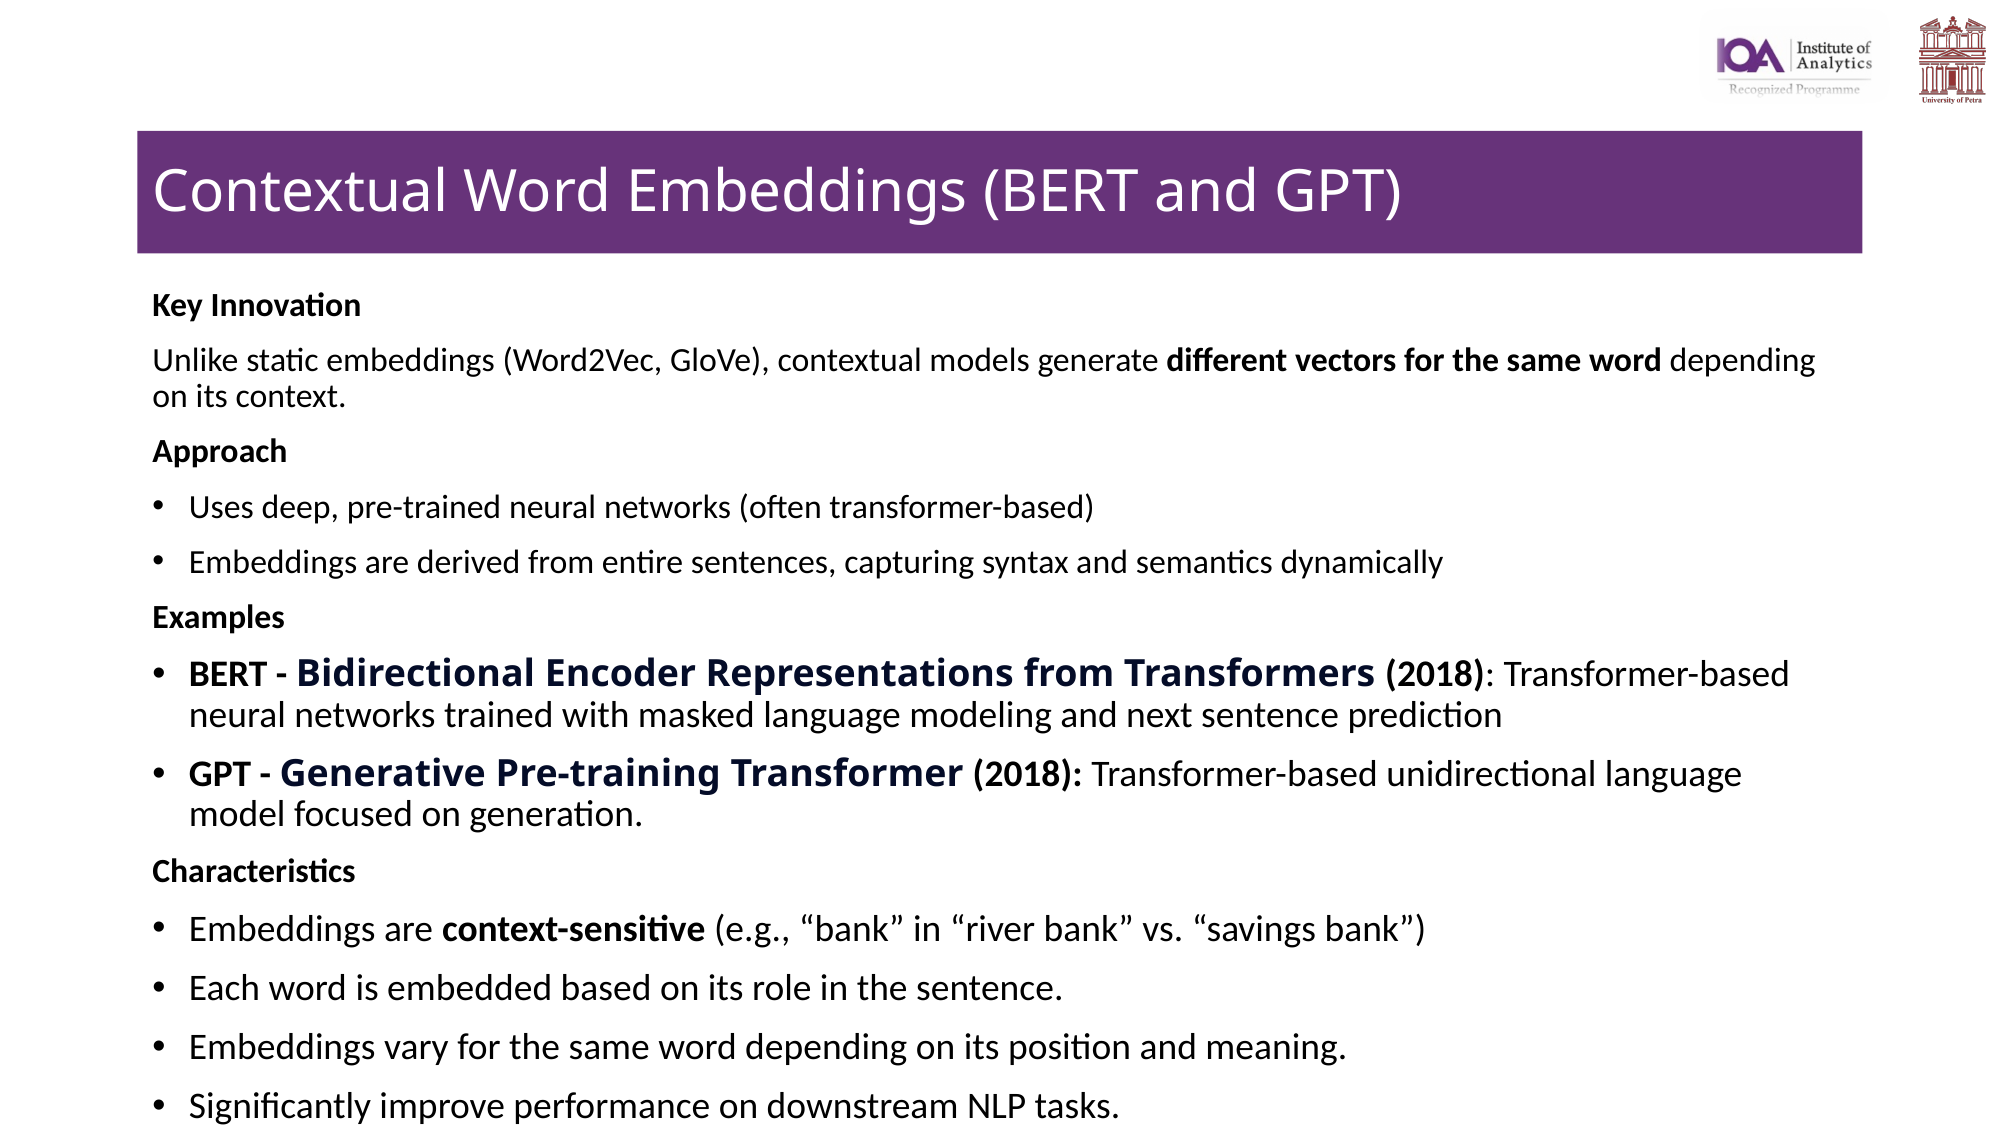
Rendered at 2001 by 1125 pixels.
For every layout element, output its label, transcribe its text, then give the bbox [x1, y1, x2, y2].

list Key Innovation Unlike static embeddings (Word2Vec, GloVe), contextual models generate different vectors for the same word depending on its context. Approach Uses deep, pre-trained neural networks (often transformer-based) Embeddings are derived from entire sentences, capturing syntax and semantics dynamically Examples BERT - Bidirectional Encoder Representations from Transformers (2018): Transformer-based neural networks trained with masked language modeling and next sentence prediction GPT - Generative Pre-training Transformer (2018): Transformer-based unidirectional language model focused on generation. Characteristics Embeddings are context-sensitive (e.g., “bank” in “river bank” vs. “savings bank”) Each word is embedded based on its role in the sentence. Embeddings vary for the same word depending on its position and meaning. Significantly improve performance on downstream NLP tasks. [137, 279, 1863, 1125]
title Contextual Word Embeddings (BERT and GPT) [137, 130, 1863, 254]
picture [1728, 37, 1861, 75]
picture [1919, 16, 1986, 111]
